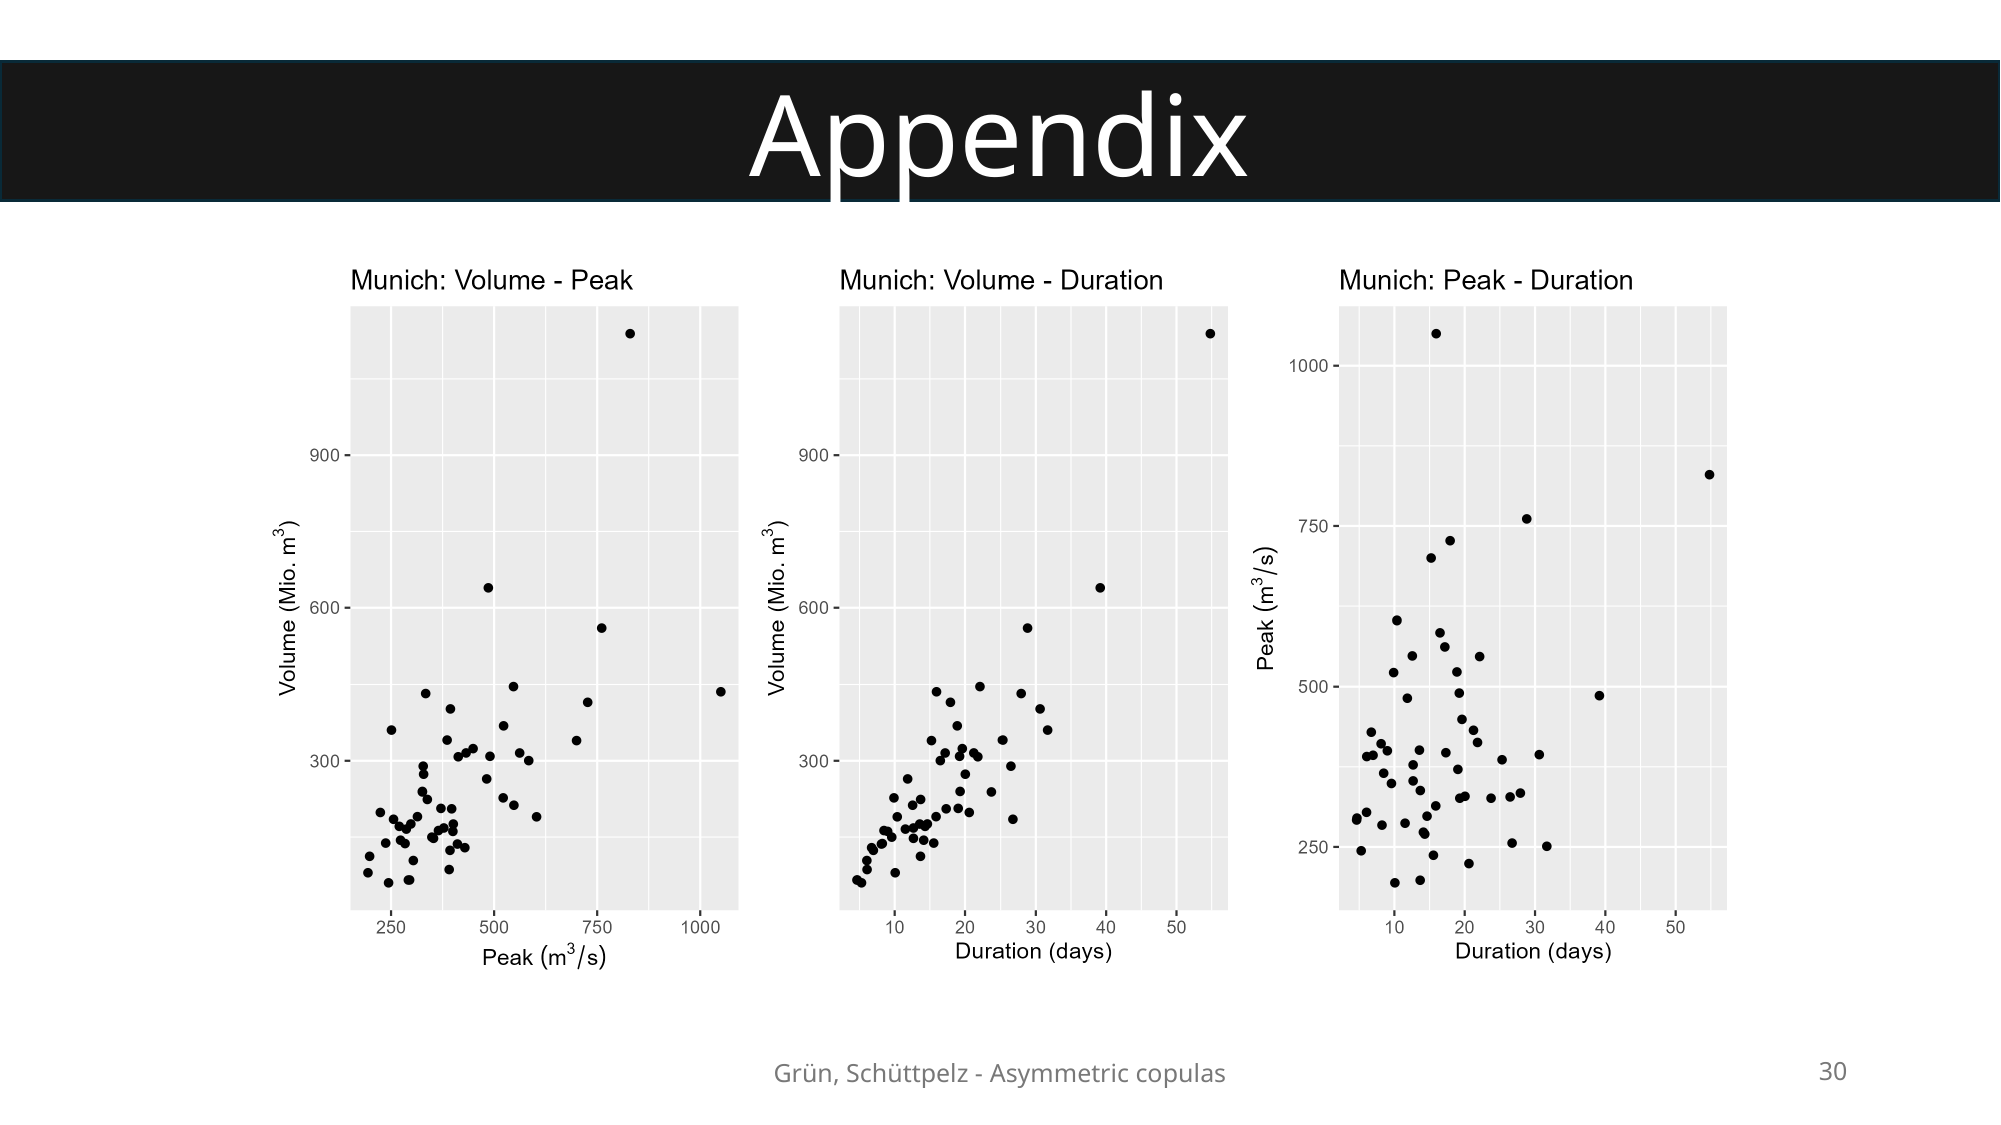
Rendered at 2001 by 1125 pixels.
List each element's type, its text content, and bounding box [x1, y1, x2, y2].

footer Grün, Schüttpelz - Asymmetric copulas [662, 1042, 1338, 1103]
slide_number 30 [1412, 1042, 1863, 1103]
picture [249, 246, 1751, 998]
text_box Appendix [0, 60, 2000, 202]
